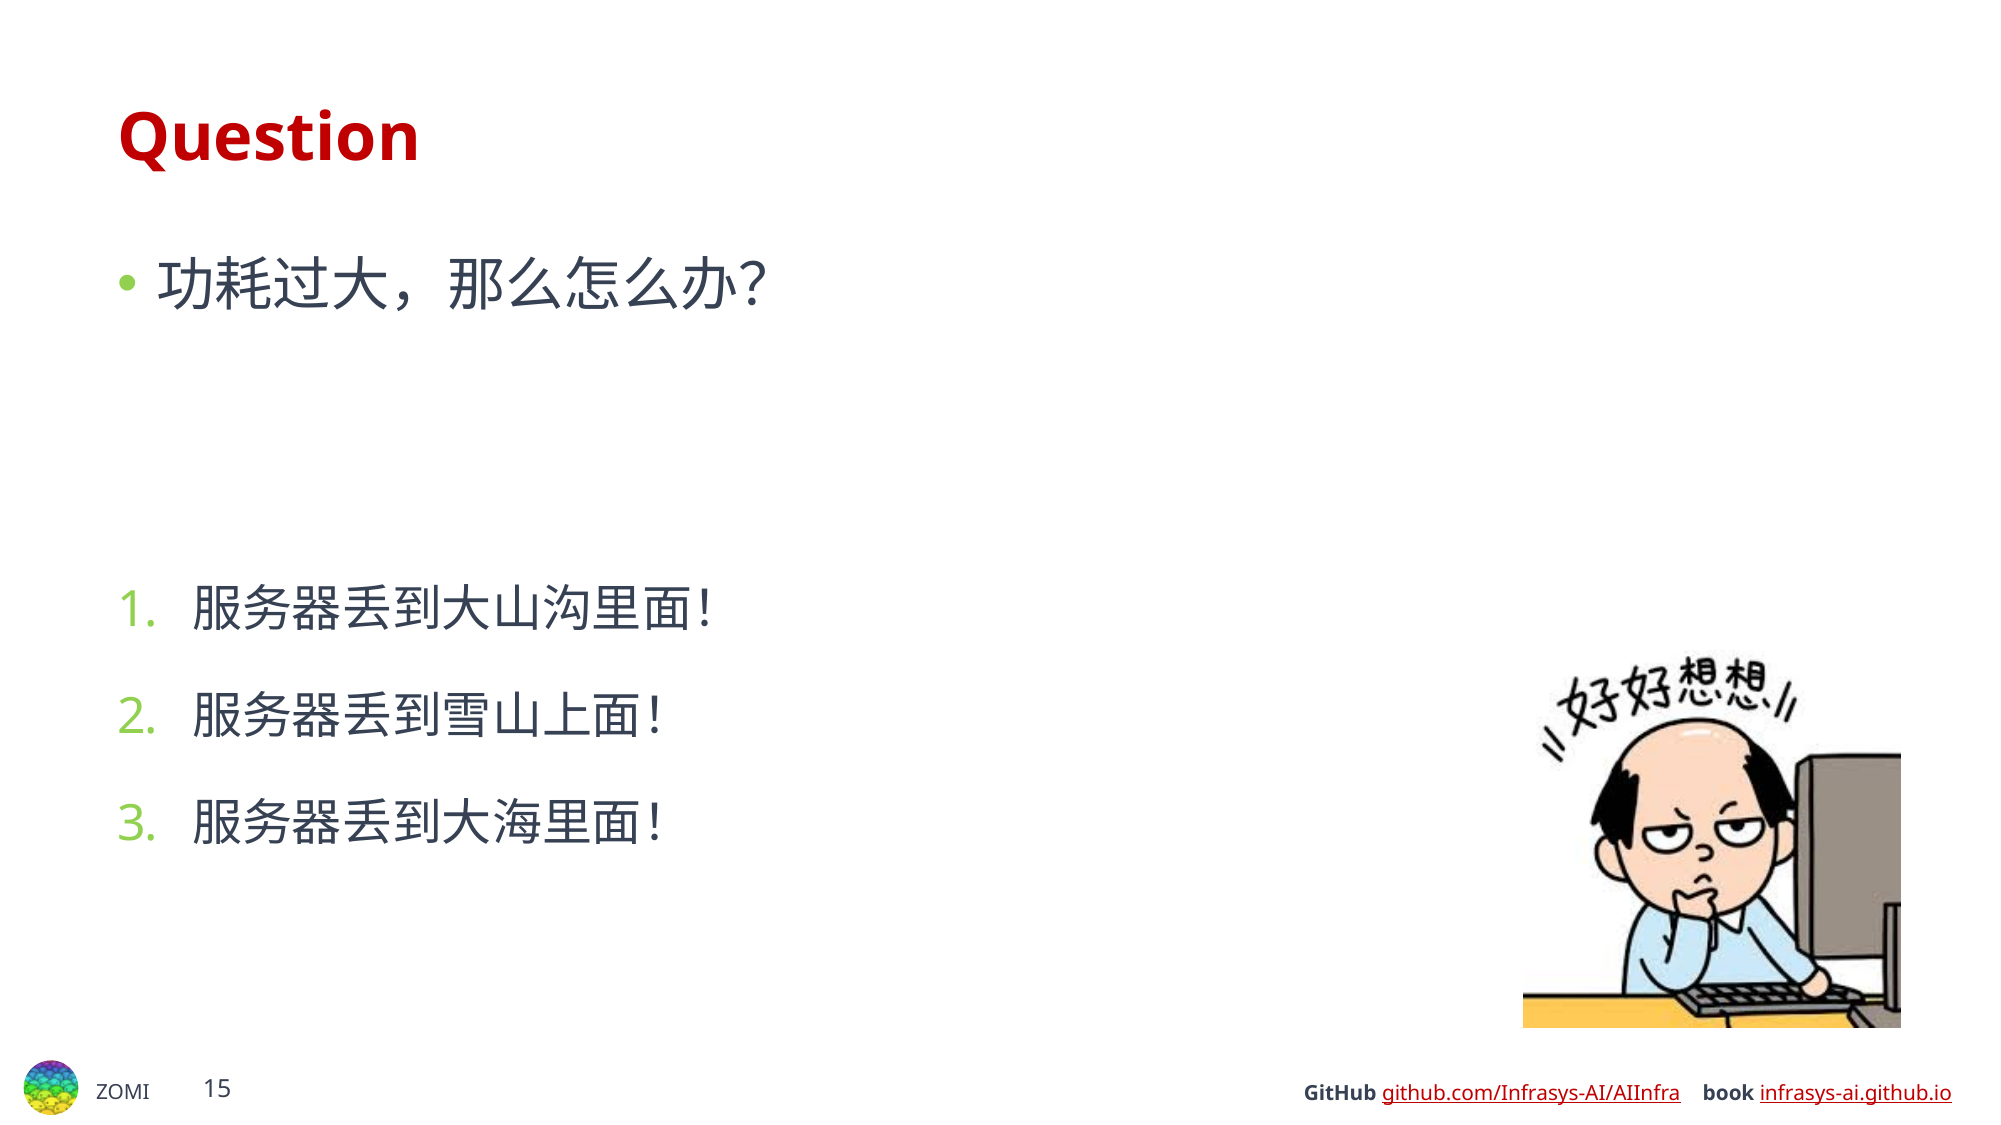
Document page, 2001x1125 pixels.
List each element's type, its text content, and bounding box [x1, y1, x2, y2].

title Question [102, 85, 1901, 183]
list 功耗过大，那么怎么办？ 服务器丢到大山沟里面！ 服务器丢到雪山上面！ 服务器丢到大海里面！ [102, 204, 1901, 1043]
picture [23, 1060, 79, 1115]
